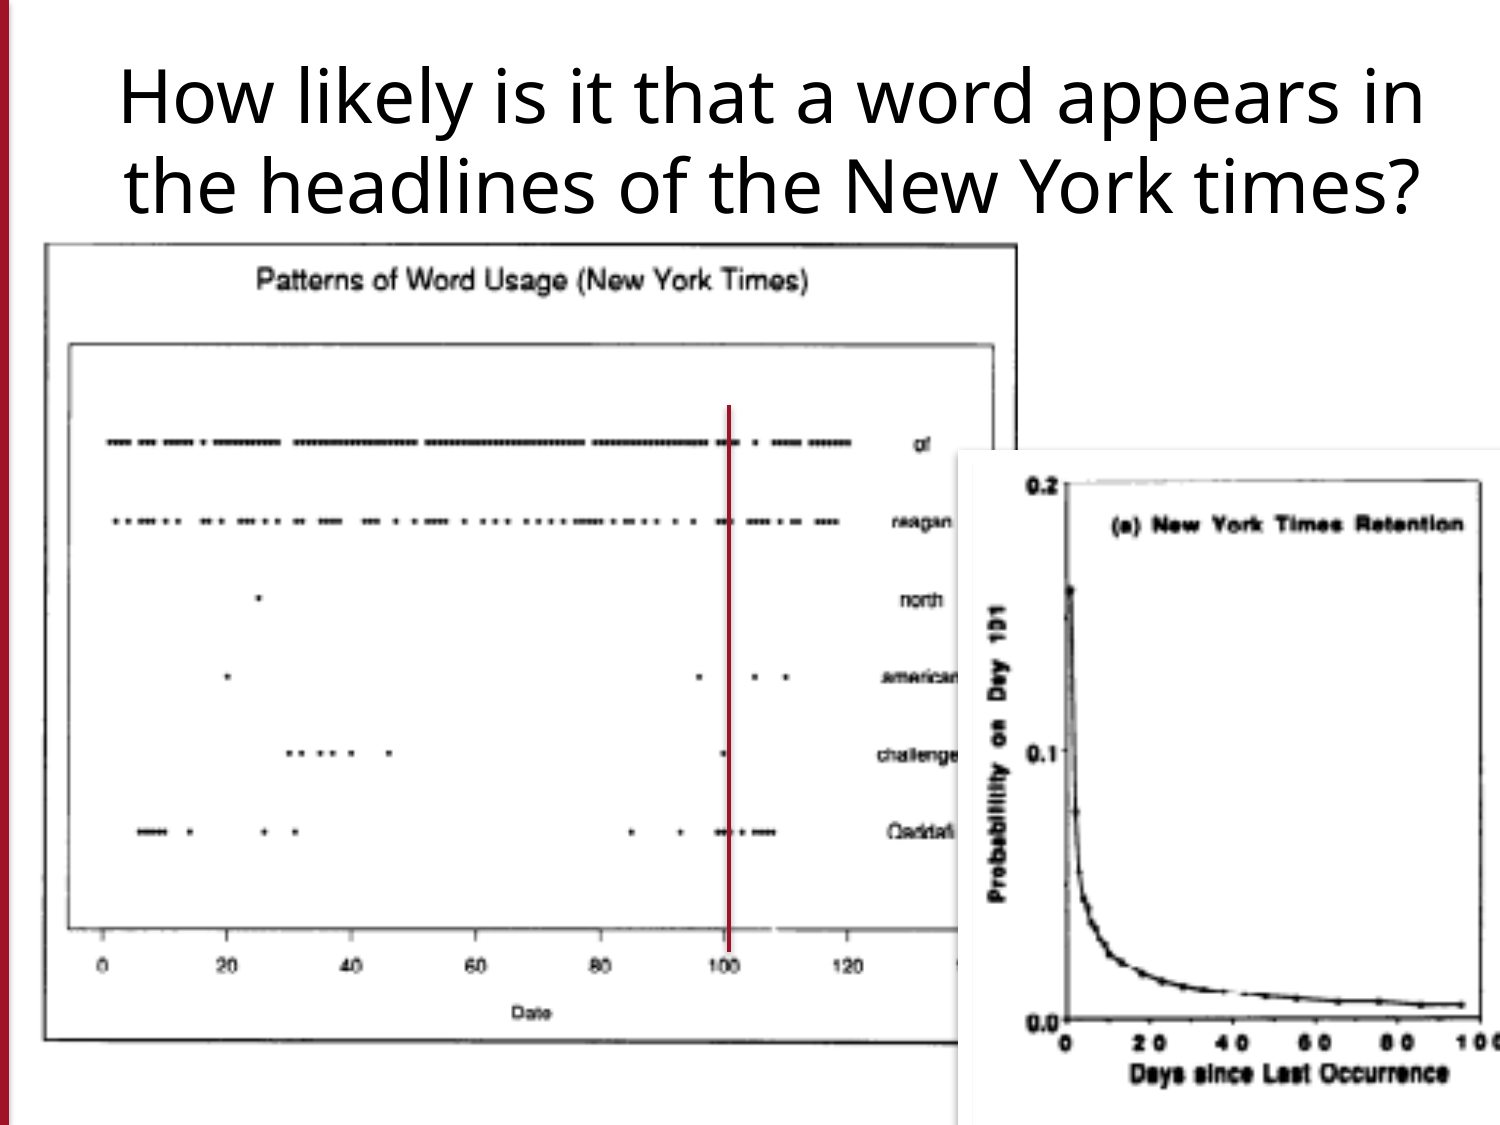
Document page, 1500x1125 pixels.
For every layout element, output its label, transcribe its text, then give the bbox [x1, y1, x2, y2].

title How likely is it that a word appears in the headlines of the New York times? [44, 45, 1500, 233]
picture [35, 232, 1500, 1125]
